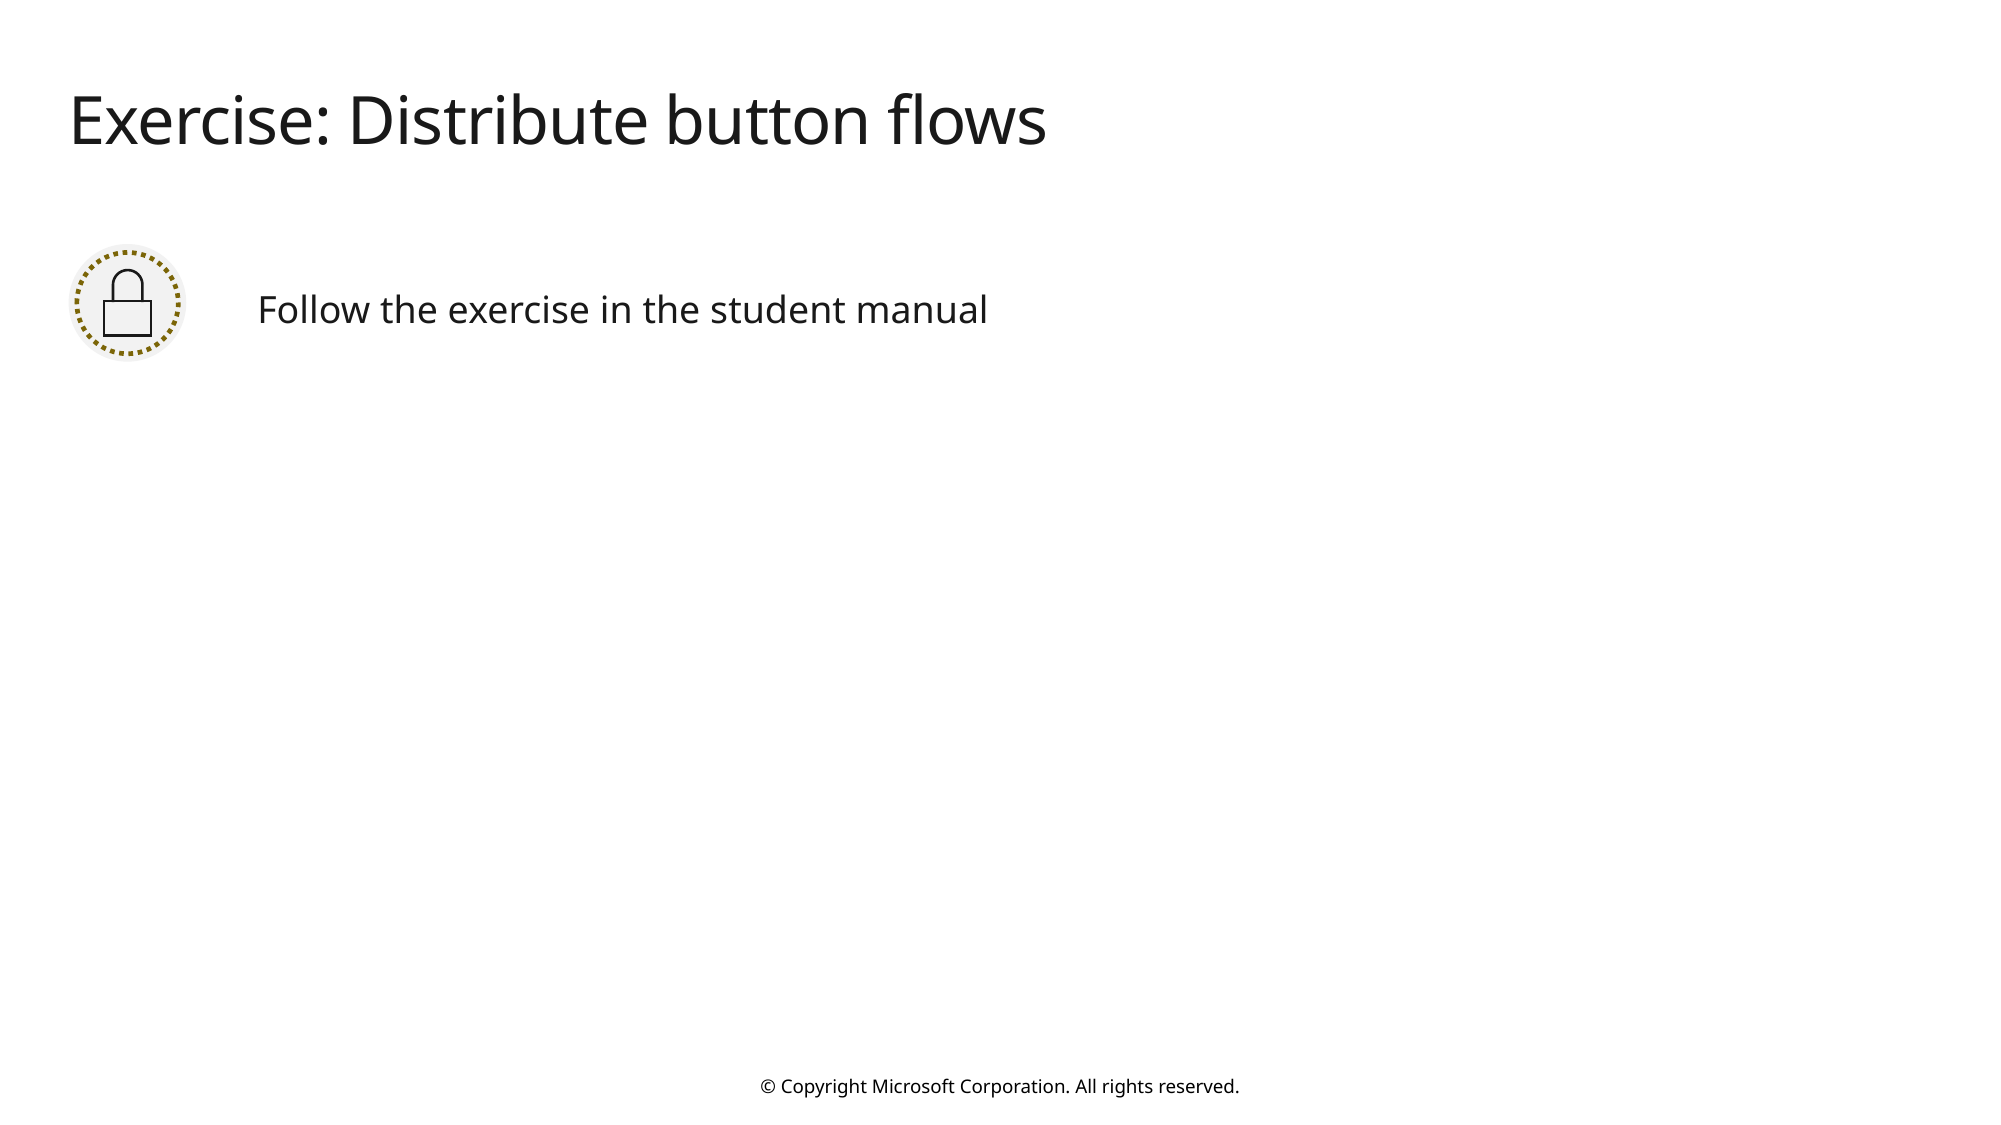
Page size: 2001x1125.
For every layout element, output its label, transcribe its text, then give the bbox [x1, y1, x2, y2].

title Exercise: Distribute button flows [68, 72, 1930, 184]
list Follow the exercise in the student manual [257, 238, 1932, 386]
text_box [68, 243, 187, 362]
